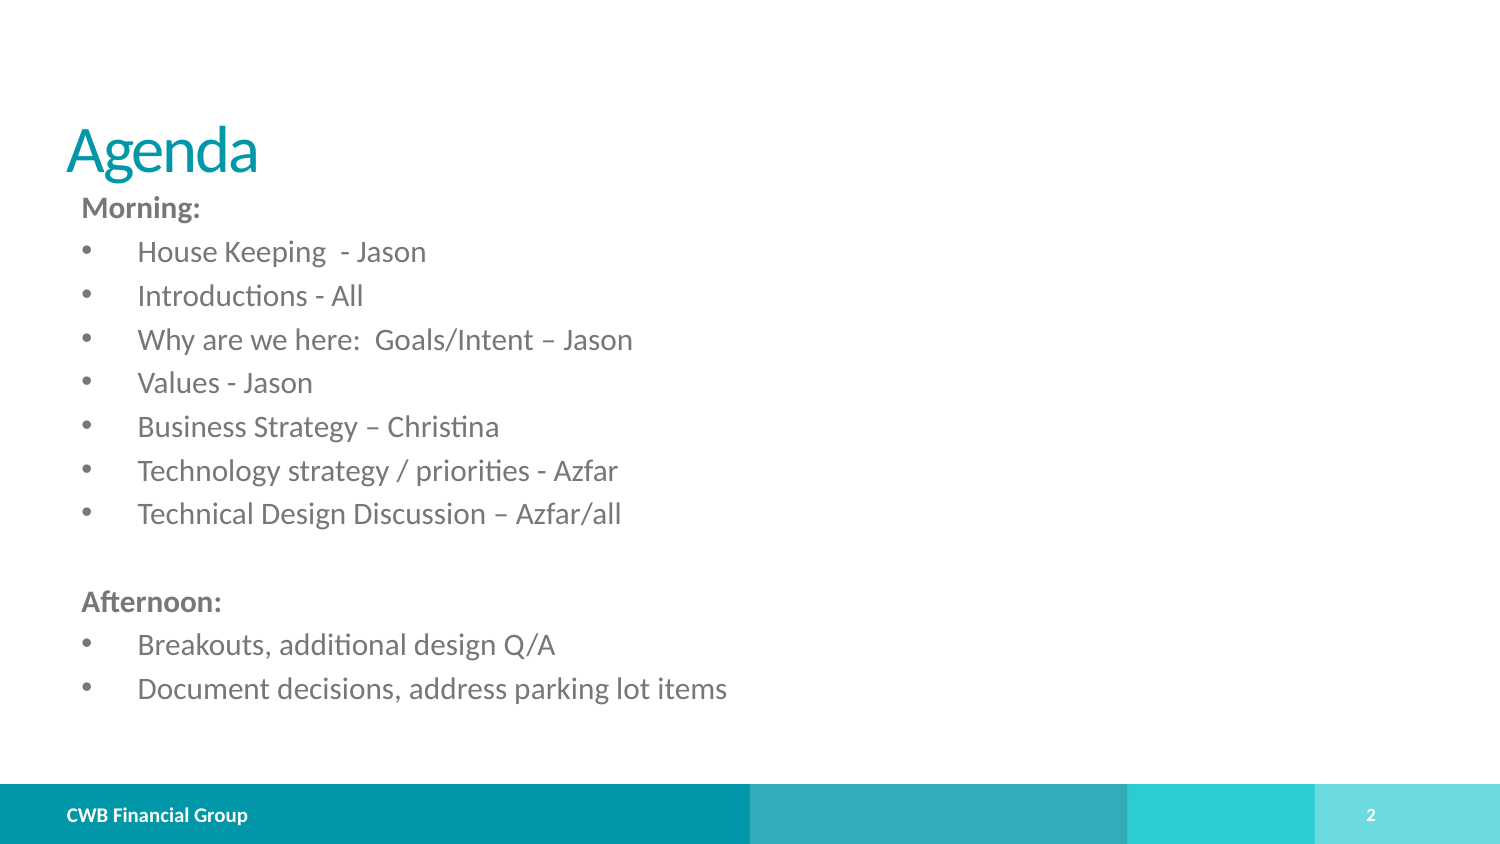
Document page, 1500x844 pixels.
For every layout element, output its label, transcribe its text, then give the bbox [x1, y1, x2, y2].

picture [0, 784, 1500, 844]
list Agenda [66, 114, 1425, 181]
list Morning: House Keeping - Jason Introductions - All Why are we here: Goals/Intent – Jason Values - Jason Business Strategy – Christina Technology strategy / priorities - Azfar Technical Design Discussion – Azfar/all Afternoon: Breakouts, additional design Q/A Document decisions, address parking lot items [66, 181, 1425, 765]
